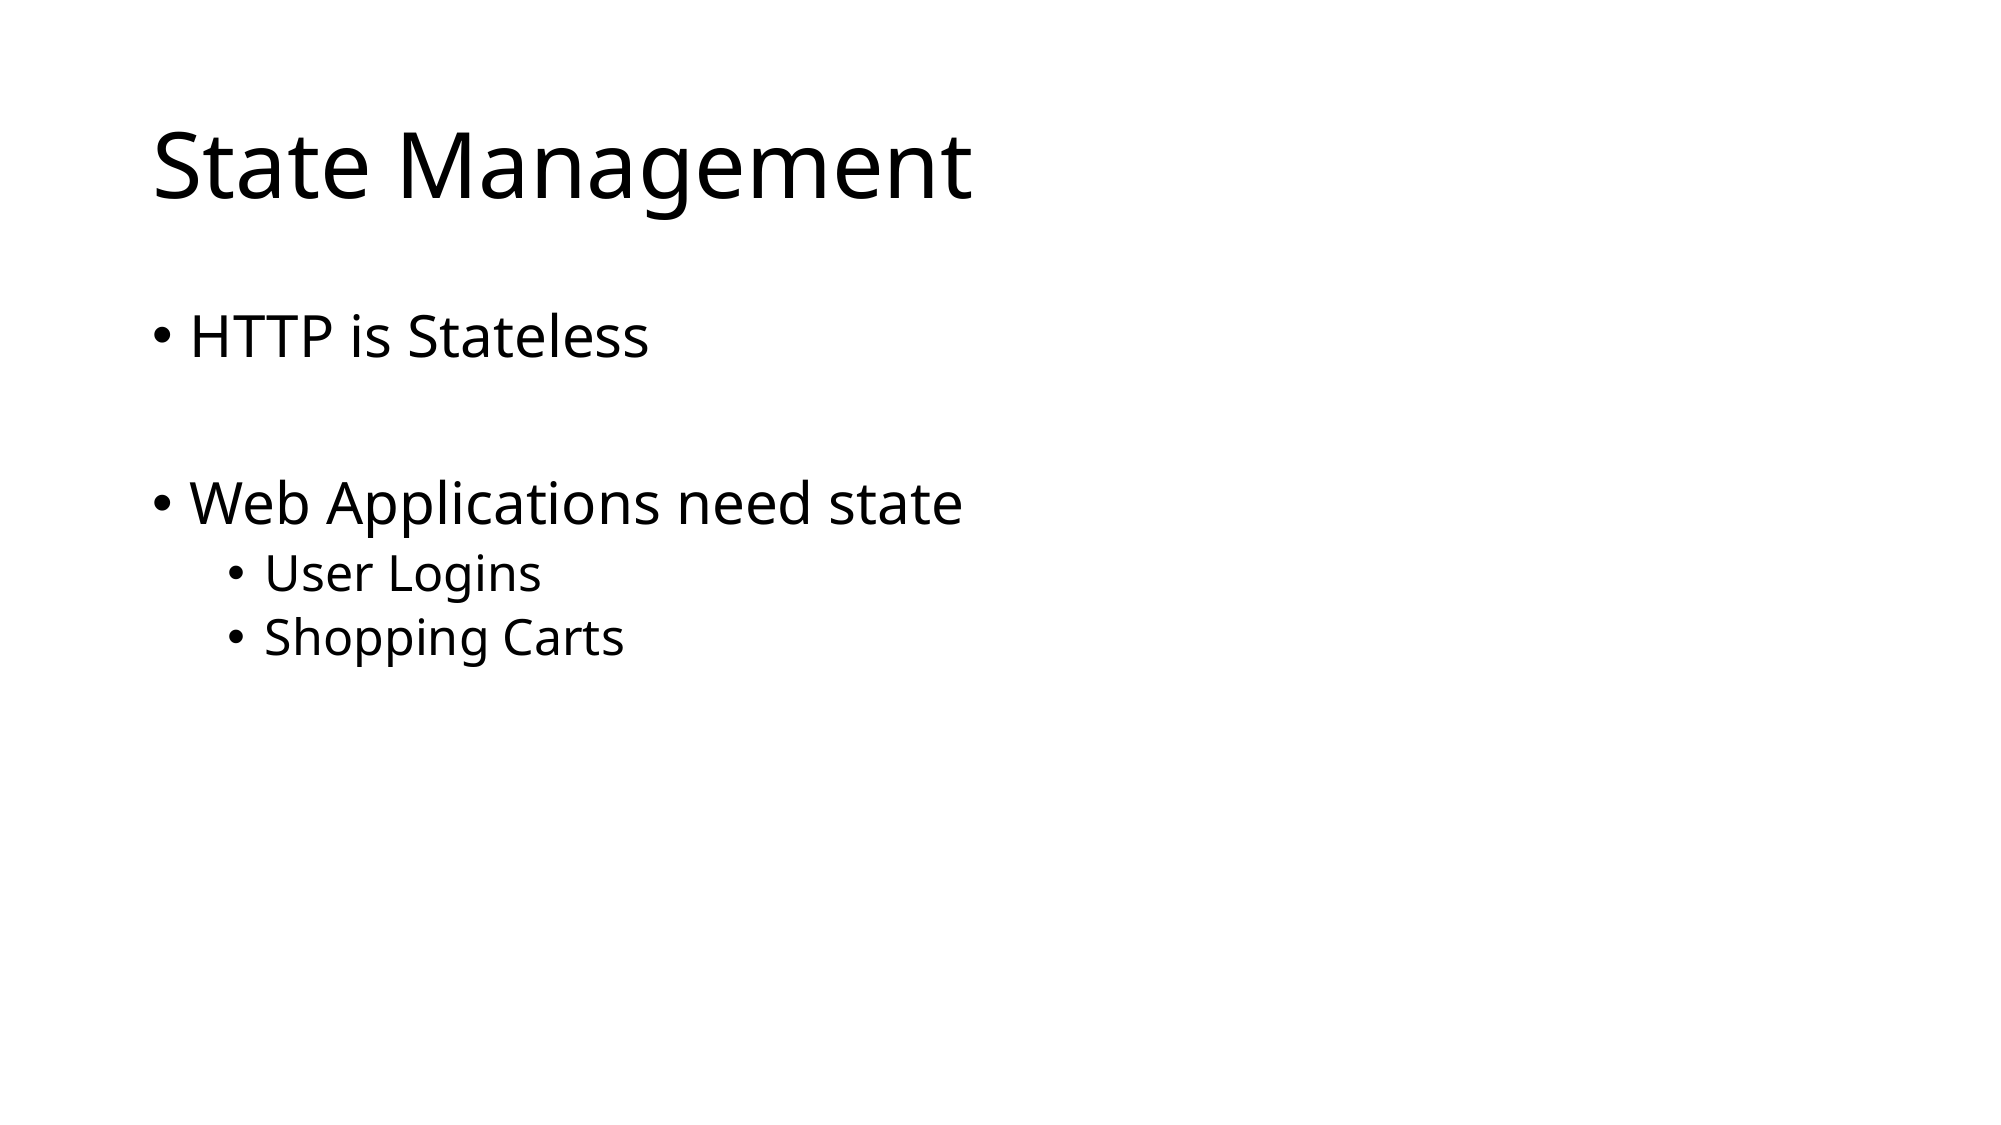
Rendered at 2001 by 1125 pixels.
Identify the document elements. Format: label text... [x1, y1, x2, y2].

list HTTP is Stateless Web Applications need state User Logins Shopping Carts [137, 299, 1863, 1014]
title State Management [137, 59, 1863, 278]
